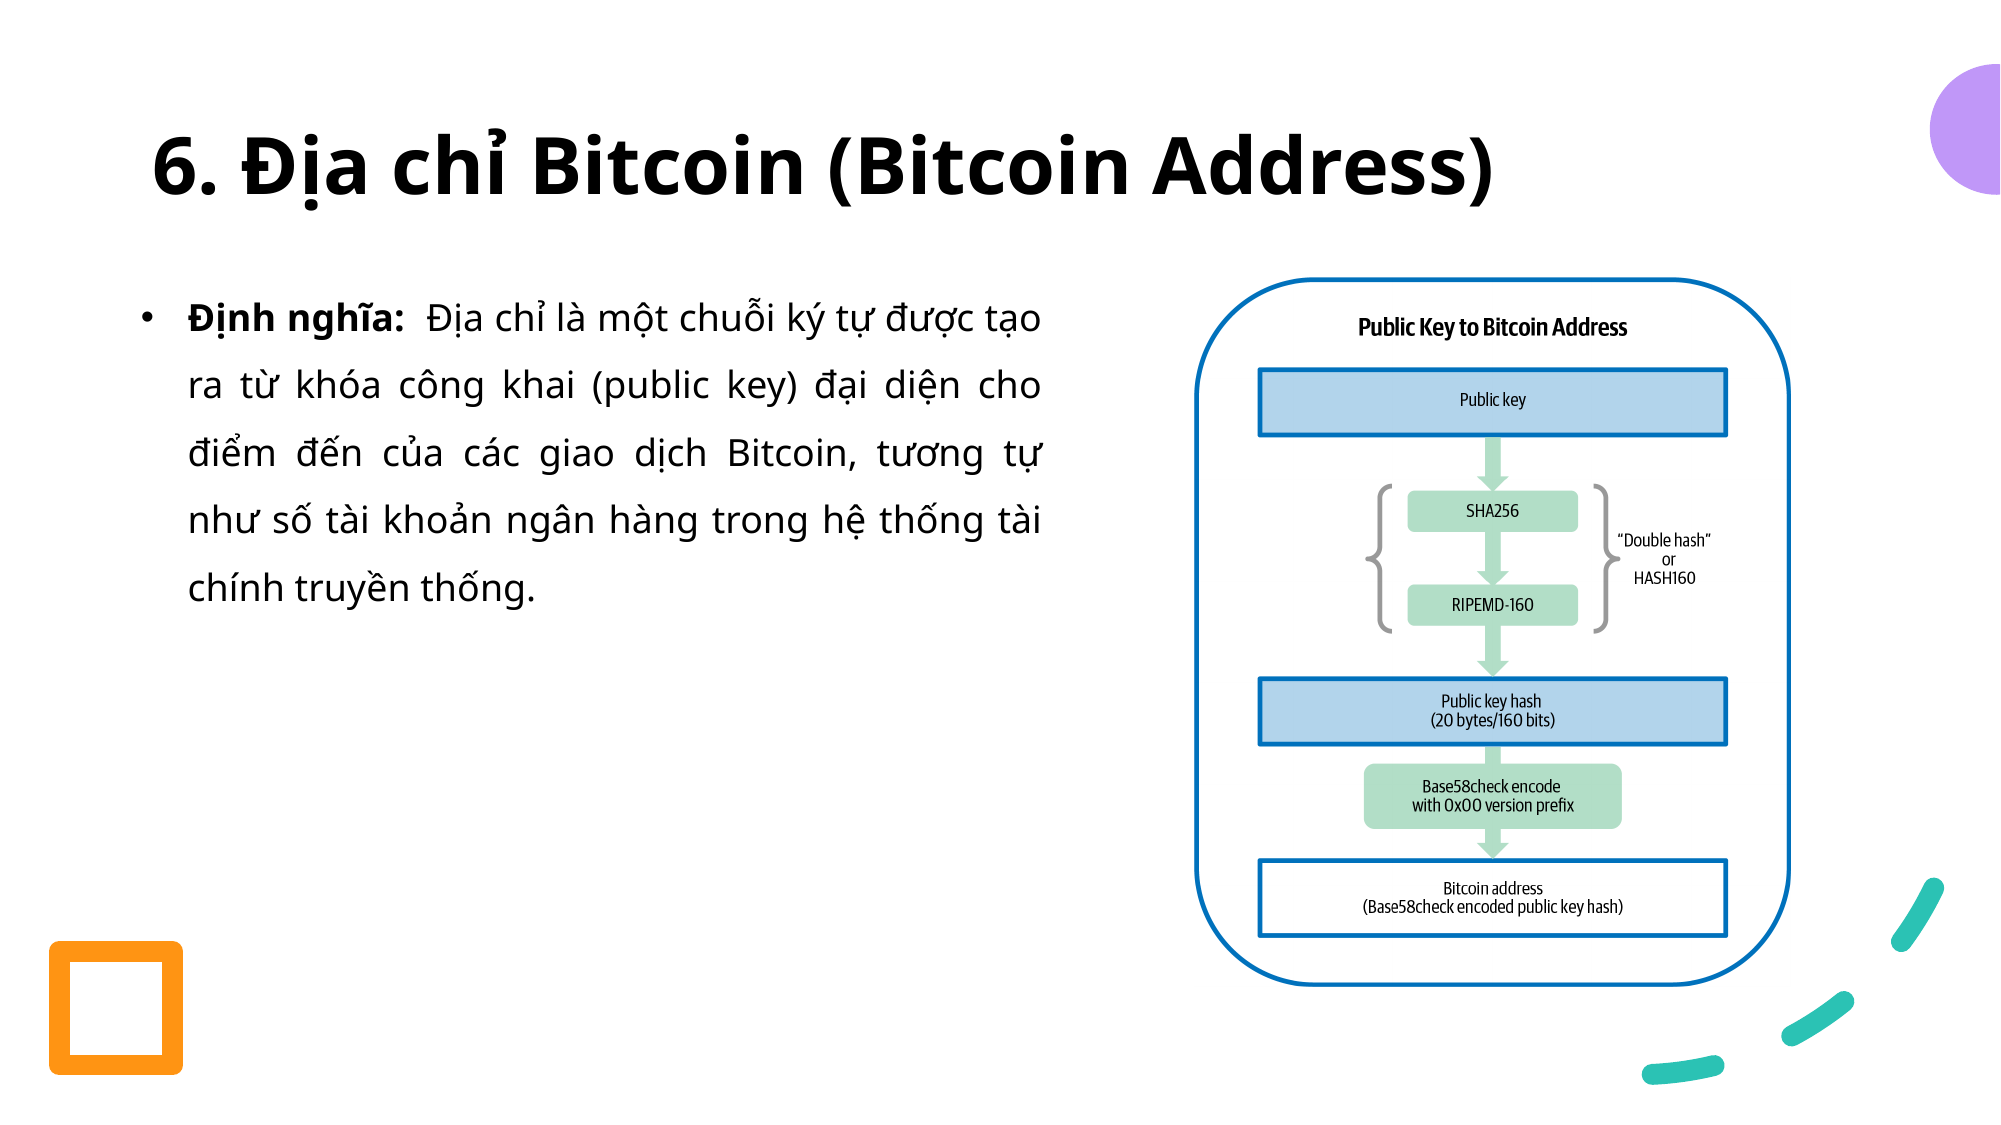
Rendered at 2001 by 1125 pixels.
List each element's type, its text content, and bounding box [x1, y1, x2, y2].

title 6. Địa chỉ Bitcoin (Bitcoin Address) [137, 59, 1863, 278]
text_box Định nghĩa: Địa chỉ là một chuỗi ký tự được tạo ra từ khóa công khai (public key) đại diện cho điểm đến của các giao dịch Bitcoin, tương tự như số tài khoản ngân hàng trong hệ thống tài chính truyền thống. [126, 263, 1058, 617]
picture [1193, 276, 1792, 988]
